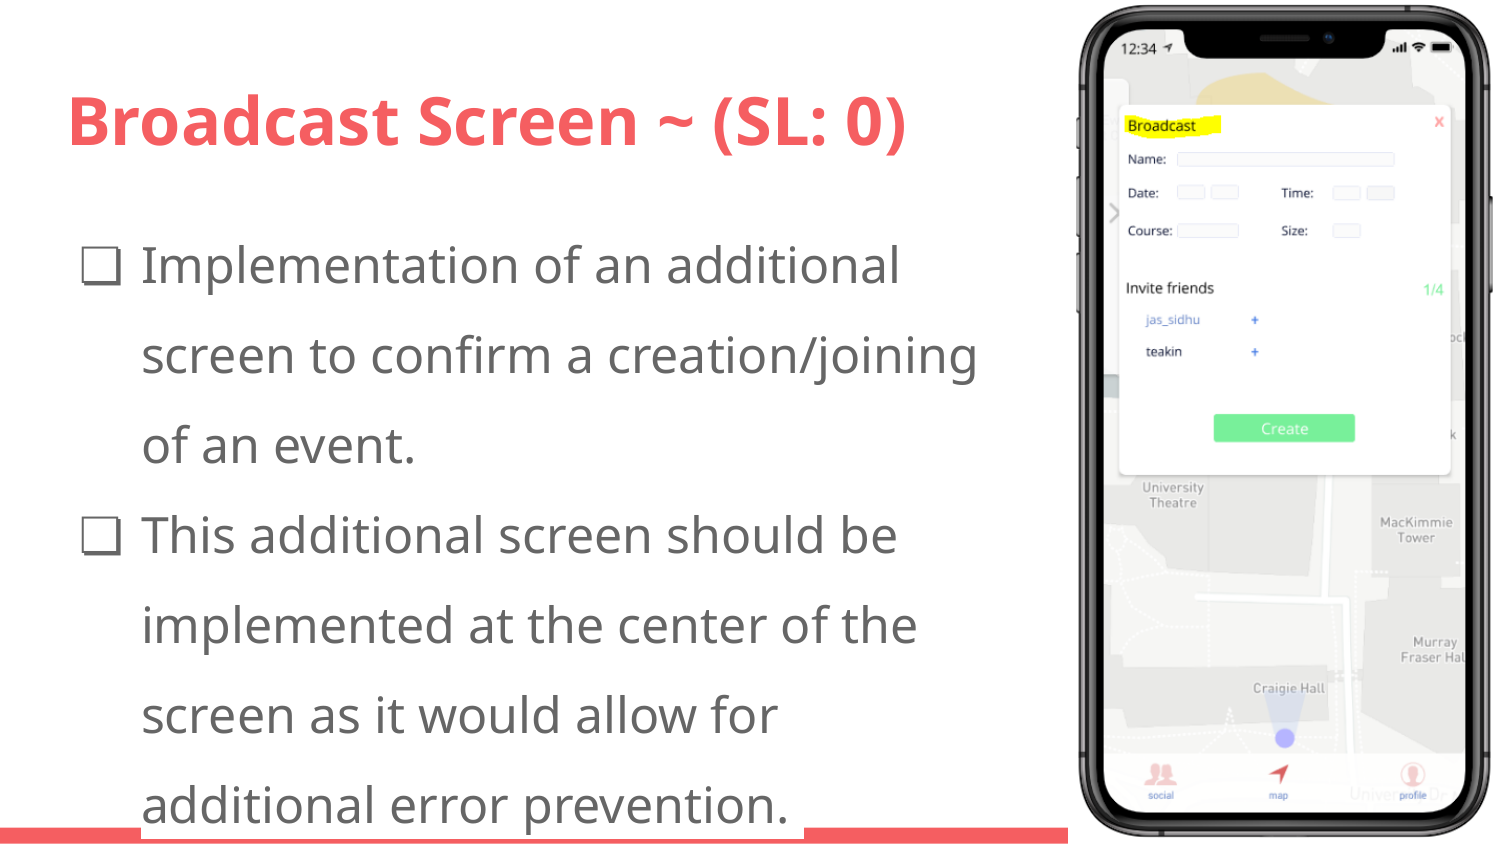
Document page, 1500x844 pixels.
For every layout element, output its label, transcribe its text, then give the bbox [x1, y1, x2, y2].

list Implementation of an additional screen to confirm a creation/joining of an event. This additional screen should be implemented at the center of the screen as it would allow for additional error prevention. [51, 189, 1016, 800]
title Broadcast Screen ~ (SL: 0) [51, 64, 1063, 167]
picture [1068, 0, 1500, 844]
